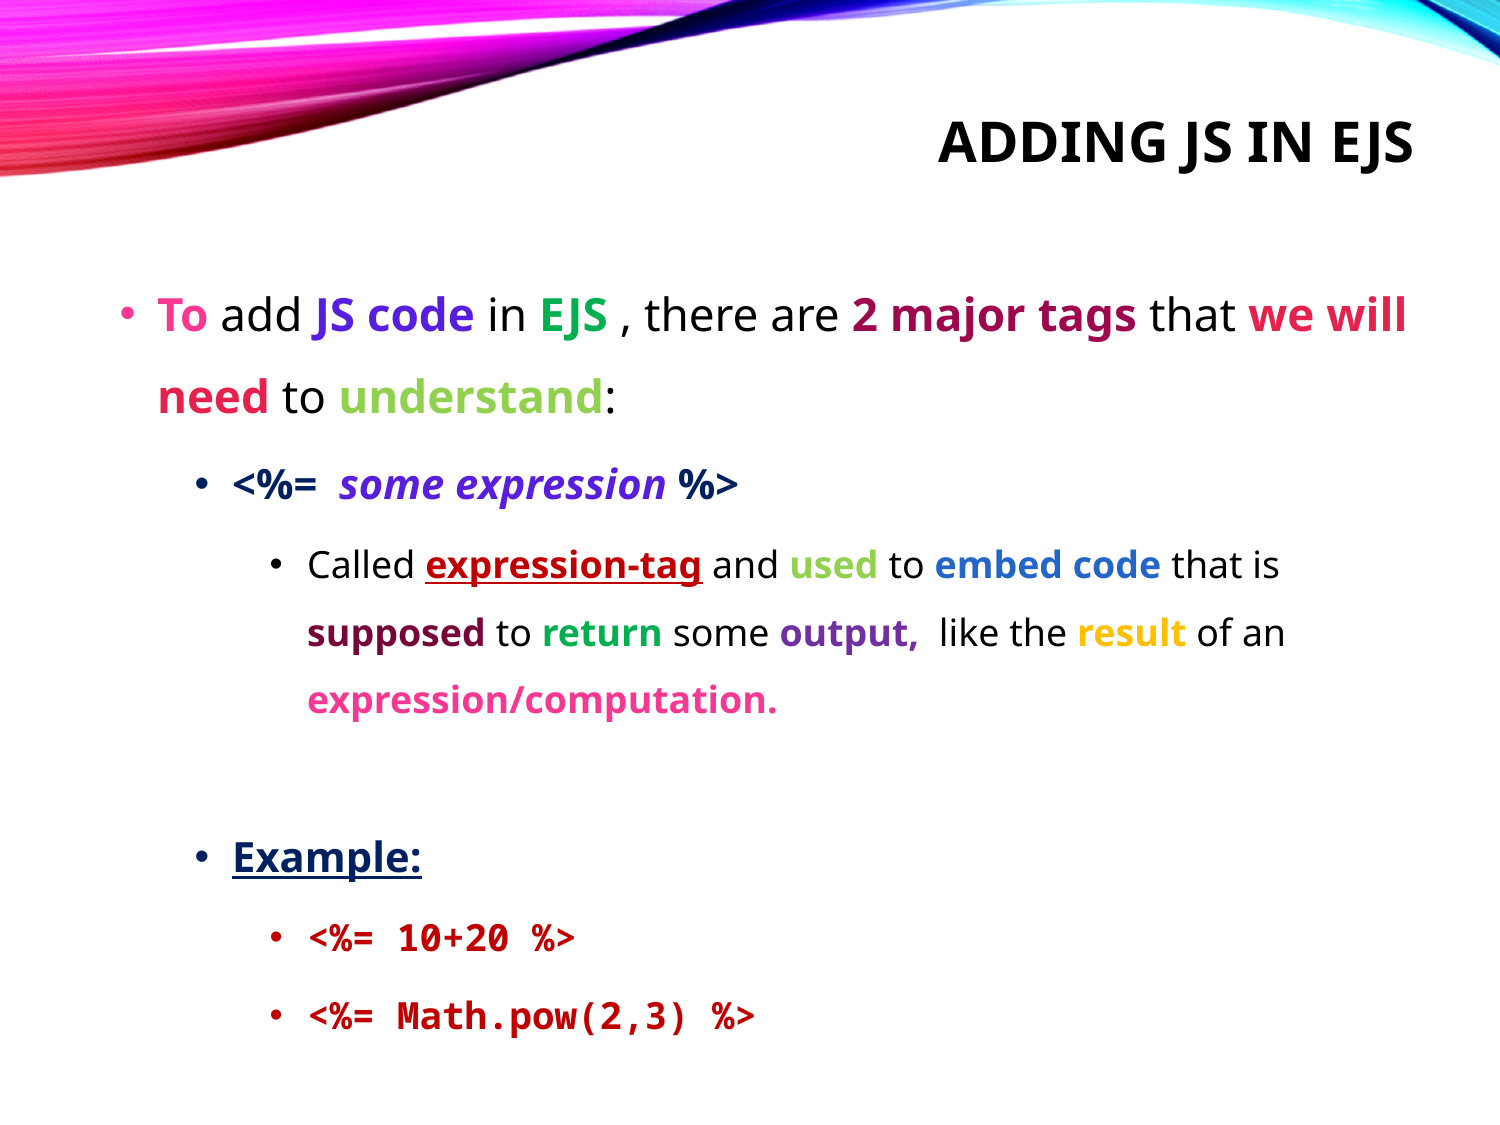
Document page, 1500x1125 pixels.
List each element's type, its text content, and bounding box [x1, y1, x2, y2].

title Adding js in ejs [383, 38, 1431, 250]
list To add JS code in EJS , there are 2 major tags that we will need to understand: <%= some expression %> Called expression-tag and used to embed code that is supposed to return some output, like the result of an expression/computation. Example: <%= 10+20 %> <%= Math.pow(2,3) %> [29, 250, 1475, 1111]
picture [0, 0, 1500, 178]
